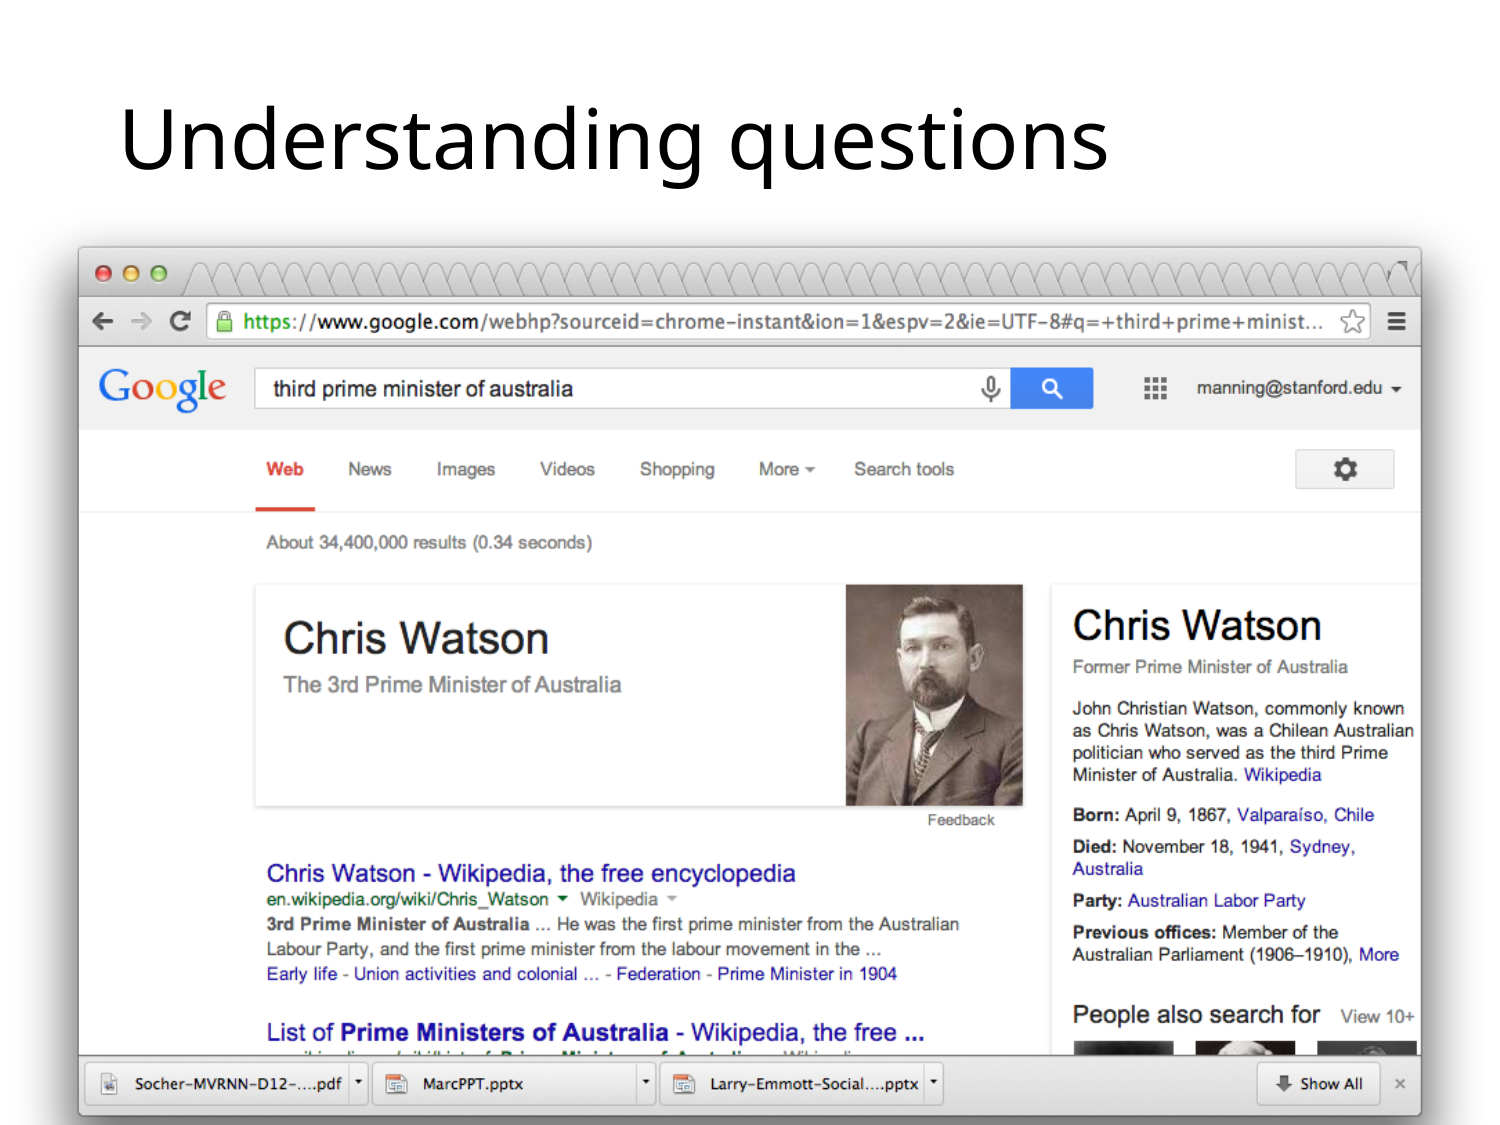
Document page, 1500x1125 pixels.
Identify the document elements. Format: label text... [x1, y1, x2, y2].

title Understanding questions [103, 59, 1397, 199]
picture [0, 199, 1500, 1125]
